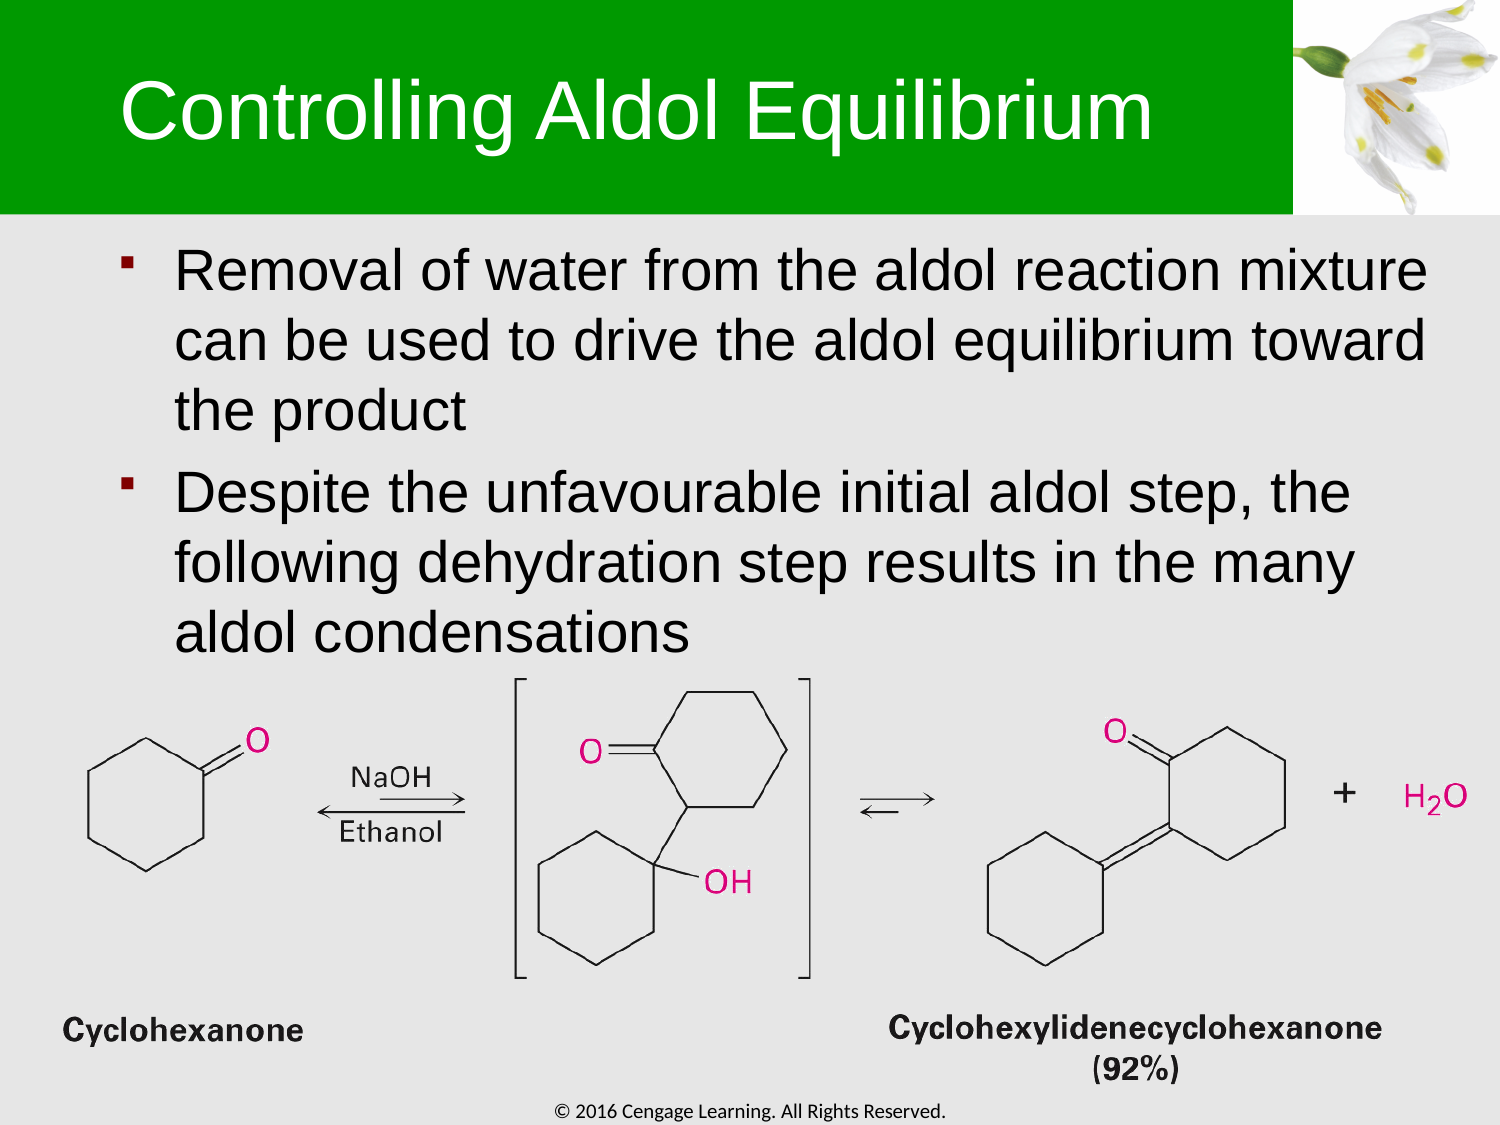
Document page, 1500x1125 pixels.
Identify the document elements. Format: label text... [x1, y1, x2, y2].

list Removal of water from the aldol reaction mixture can be used to drive the aldol equilibrium toward the product Despite the unfavourable initial aldol step, the following dehydration step results in the many aldol condensations [103, 224, 1450, 676]
picture [1293, 0, 1500, 215]
title Controlling Aldol Equilibrium [102, 0, 1288, 213]
picture [62, 677, 1468, 1088]
